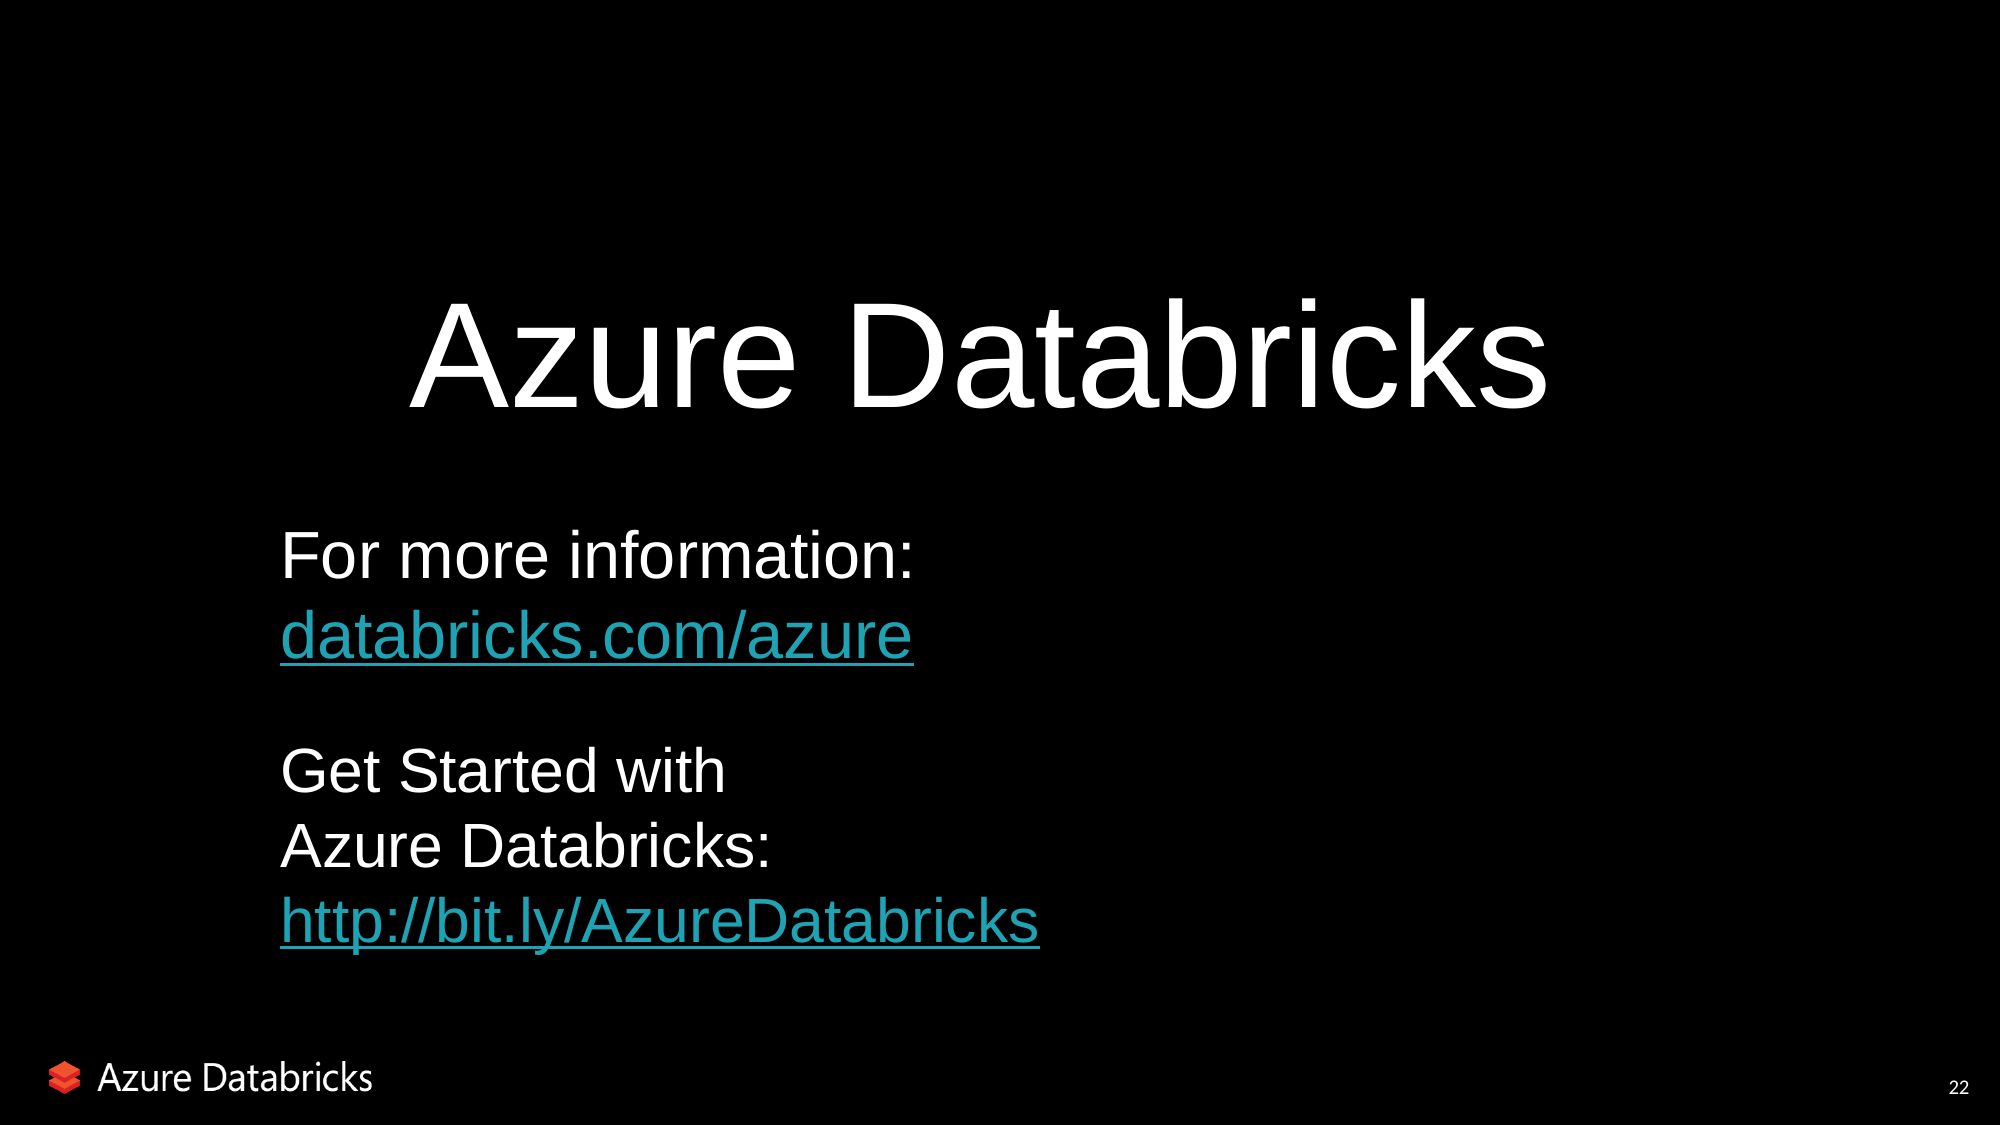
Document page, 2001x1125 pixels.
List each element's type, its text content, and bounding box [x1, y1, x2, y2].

title Azure Databricks [59, 270, 1944, 562]
picture [49, 1061, 372, 1094]
list For more information: databricks.com/azure [265, 504, 1098, 722]
text_box Get Started with Azure Databricks: http://bit.ly/AzureDatabricks [265, 722, 1281, 889]
slide_number ‹#› [1928, 1057, 1985, 1107]
